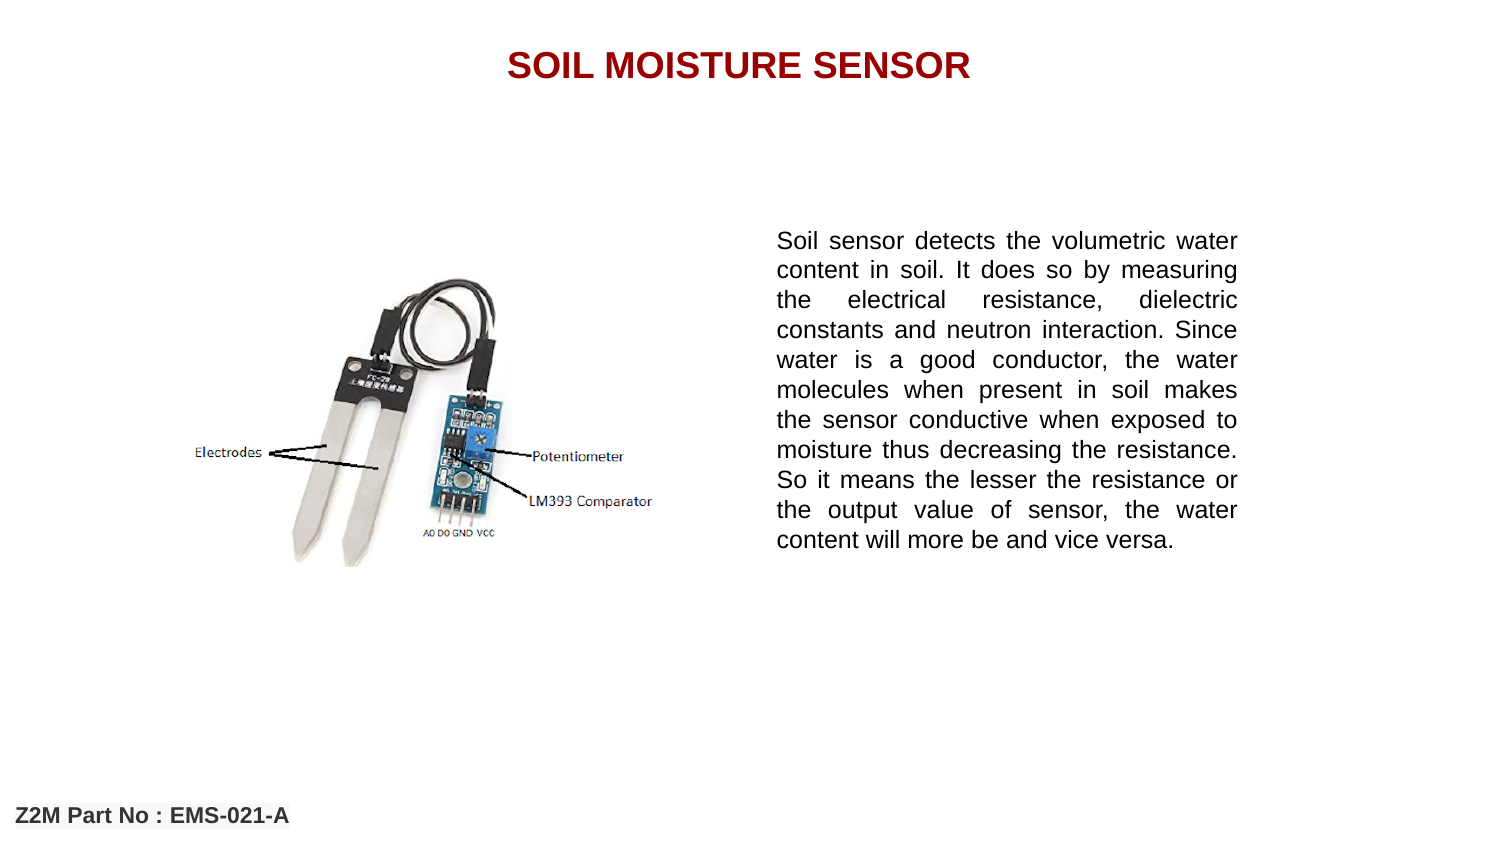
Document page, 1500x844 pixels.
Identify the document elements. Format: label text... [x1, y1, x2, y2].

text_box SOIL MOISTURE SENSOR [431, 25, 1047, 84]
picture [183, 263, 704, 568]
text_box Z2M Part No : EMS-021-A [0, 785, 493, 844]
text_box Soil sensor detects the volumetric water content in soil. It does so by measuring the electrical resistance, dielectric constants and neutron interaction. Since water is a good conductor, the water molecules when present in soil makes the sensor conductive when exposed to moisture thus decreasing the resistance. So it means the lesser the resistance or the output value of sensor, the water content will more be and vice versa. [761, 209, 1254, 702]
